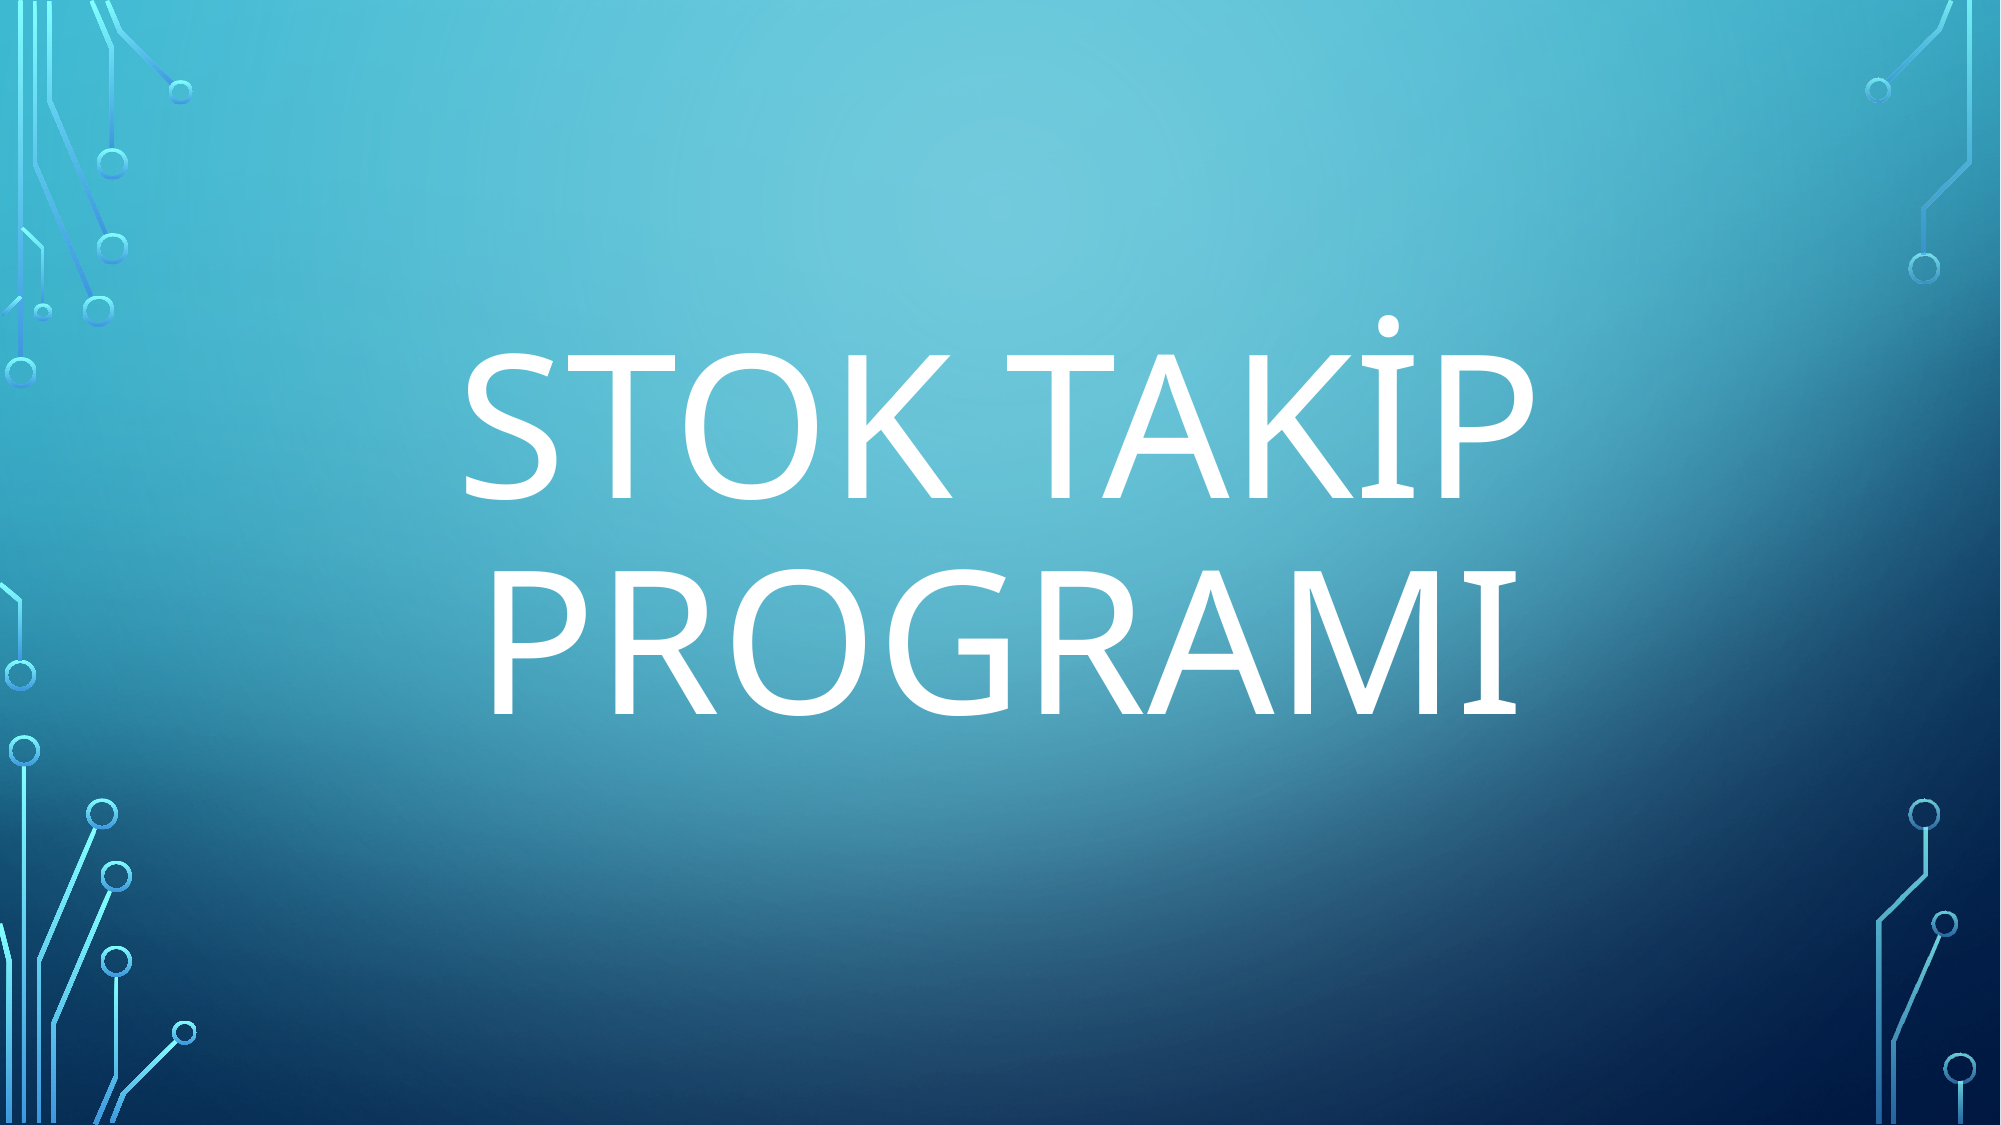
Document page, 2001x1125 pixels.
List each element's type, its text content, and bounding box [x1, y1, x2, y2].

text_box [500, 412, 1500, 474]
title Stok Takip programı [70, 197, 1930, 886]
